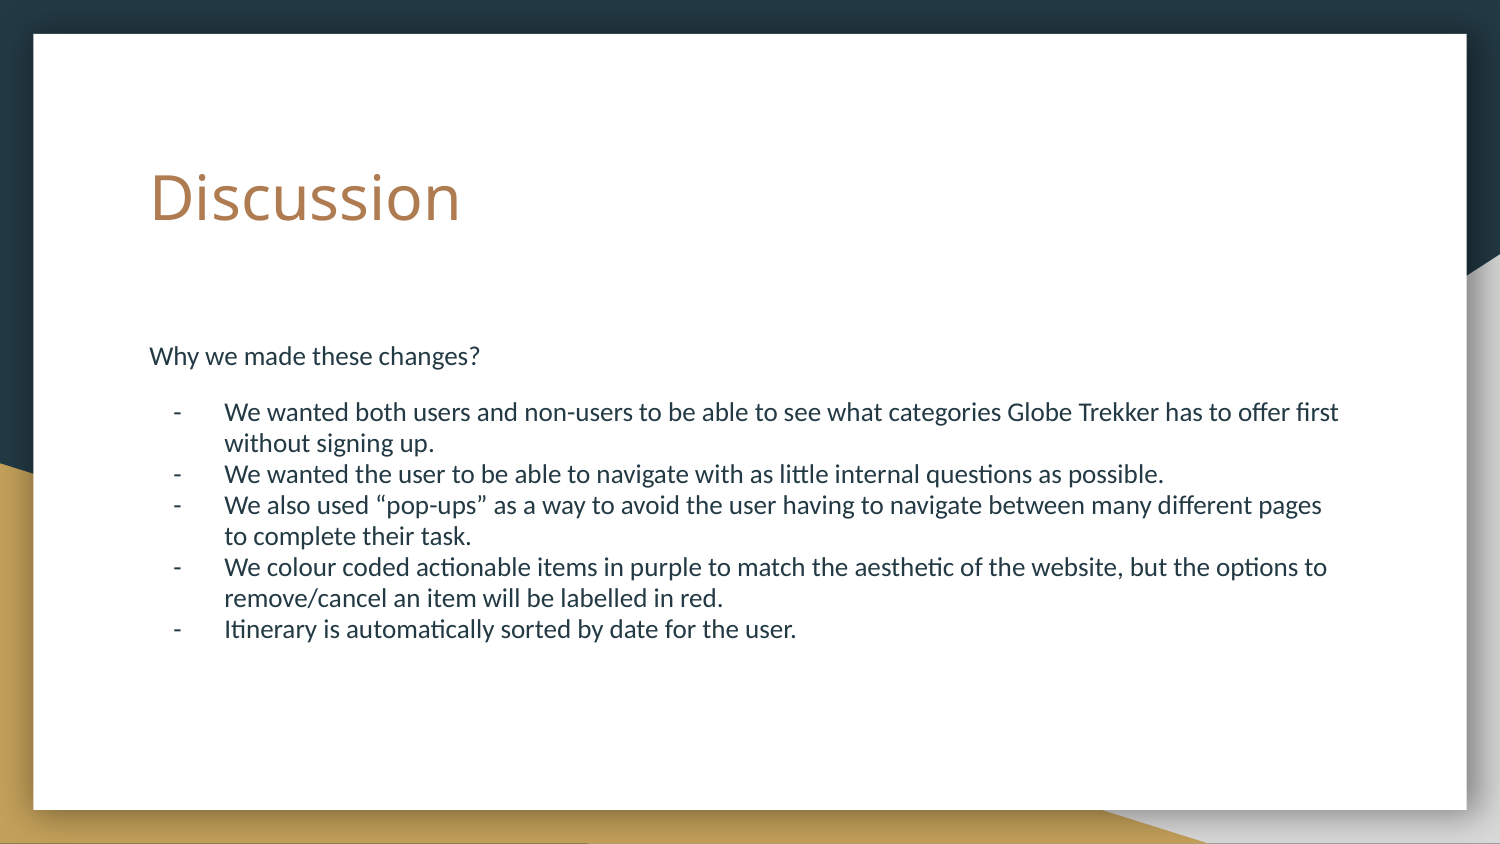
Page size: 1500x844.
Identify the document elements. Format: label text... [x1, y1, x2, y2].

title Discussion [134, 138, 1366, 296]
list Why we made these changes? We wanted both users and non-users to be able to see what categories Globe Trekker has to offer first without signing up. We wanted the user to be able to navigate with as little internal questions as possible. We also used “pop-ups” as a way to avoid the user having to navigate between many different pages to complete their task. We colour coded actionable items in purple to match the aesthetic of the website, but the options to remove/cancel an item will be labelled in red. Itinerary is automatically sorted by date for the user. [134, 326, 1366, 729]
